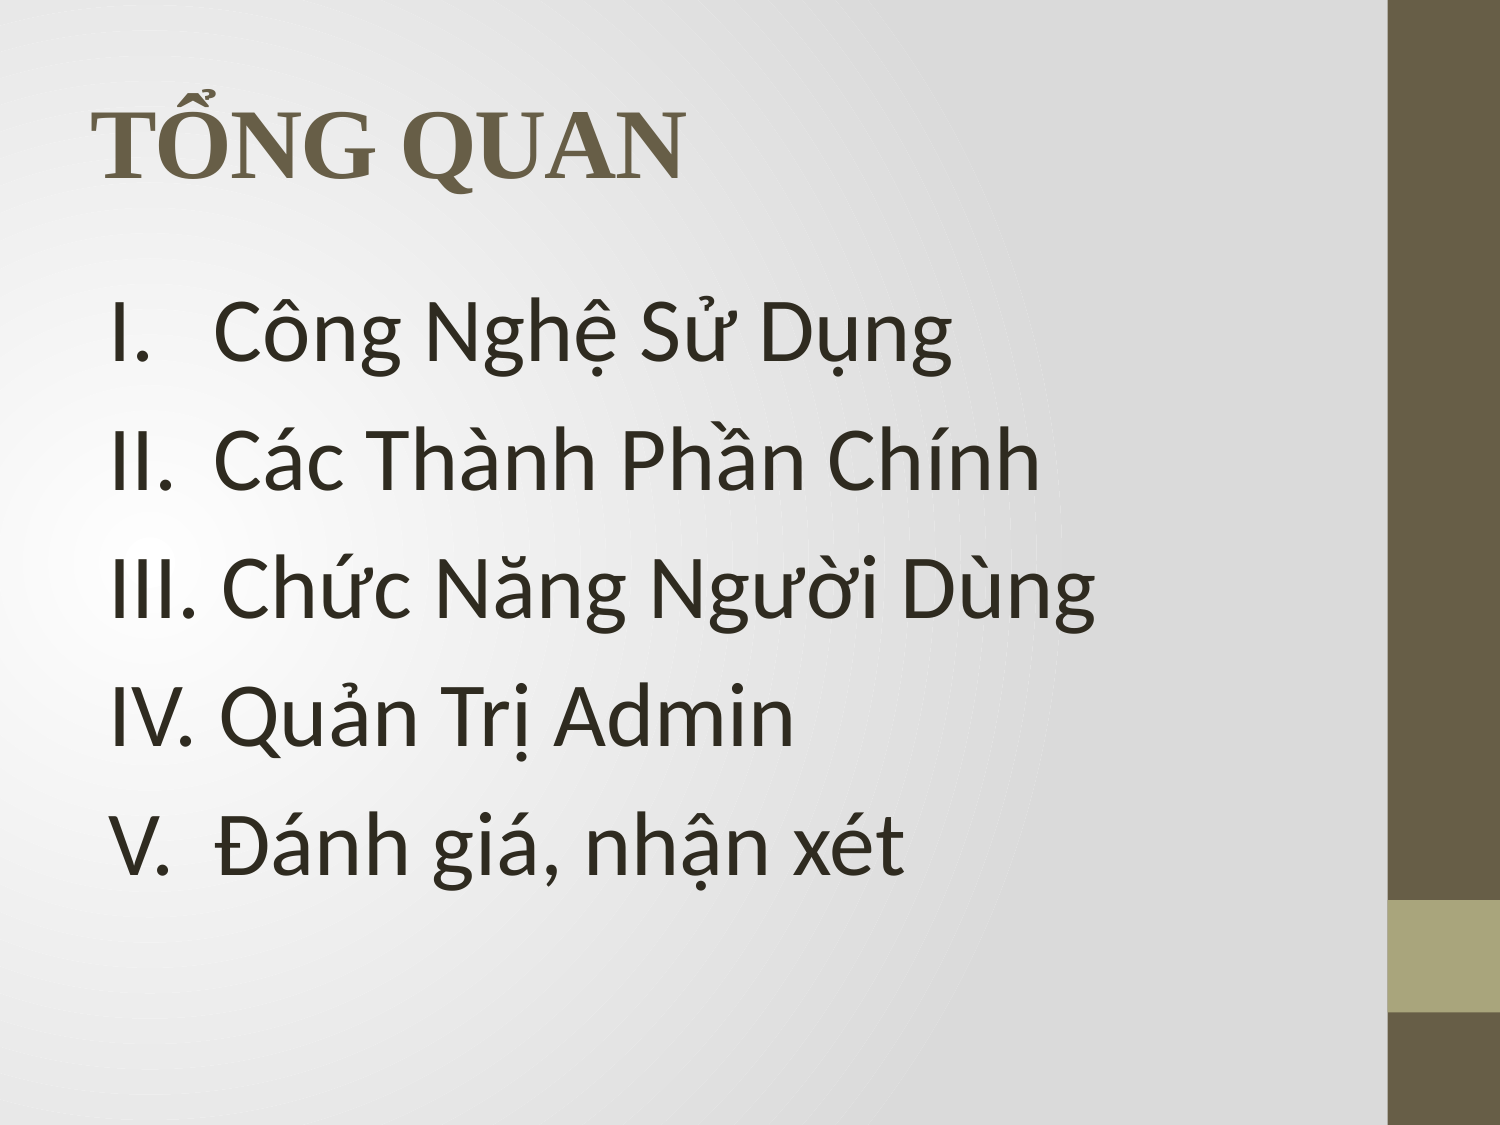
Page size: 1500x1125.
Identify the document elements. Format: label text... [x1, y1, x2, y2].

list Công Nghệ Sử Dụng Các Thành Phần Chính Chức Năng Người Dùng Quản Trị Admin Đánh giá, nhận xét [75, 262, 1325, 1050]
title TỔNG QUAN [75, 45, 1325, 233]
